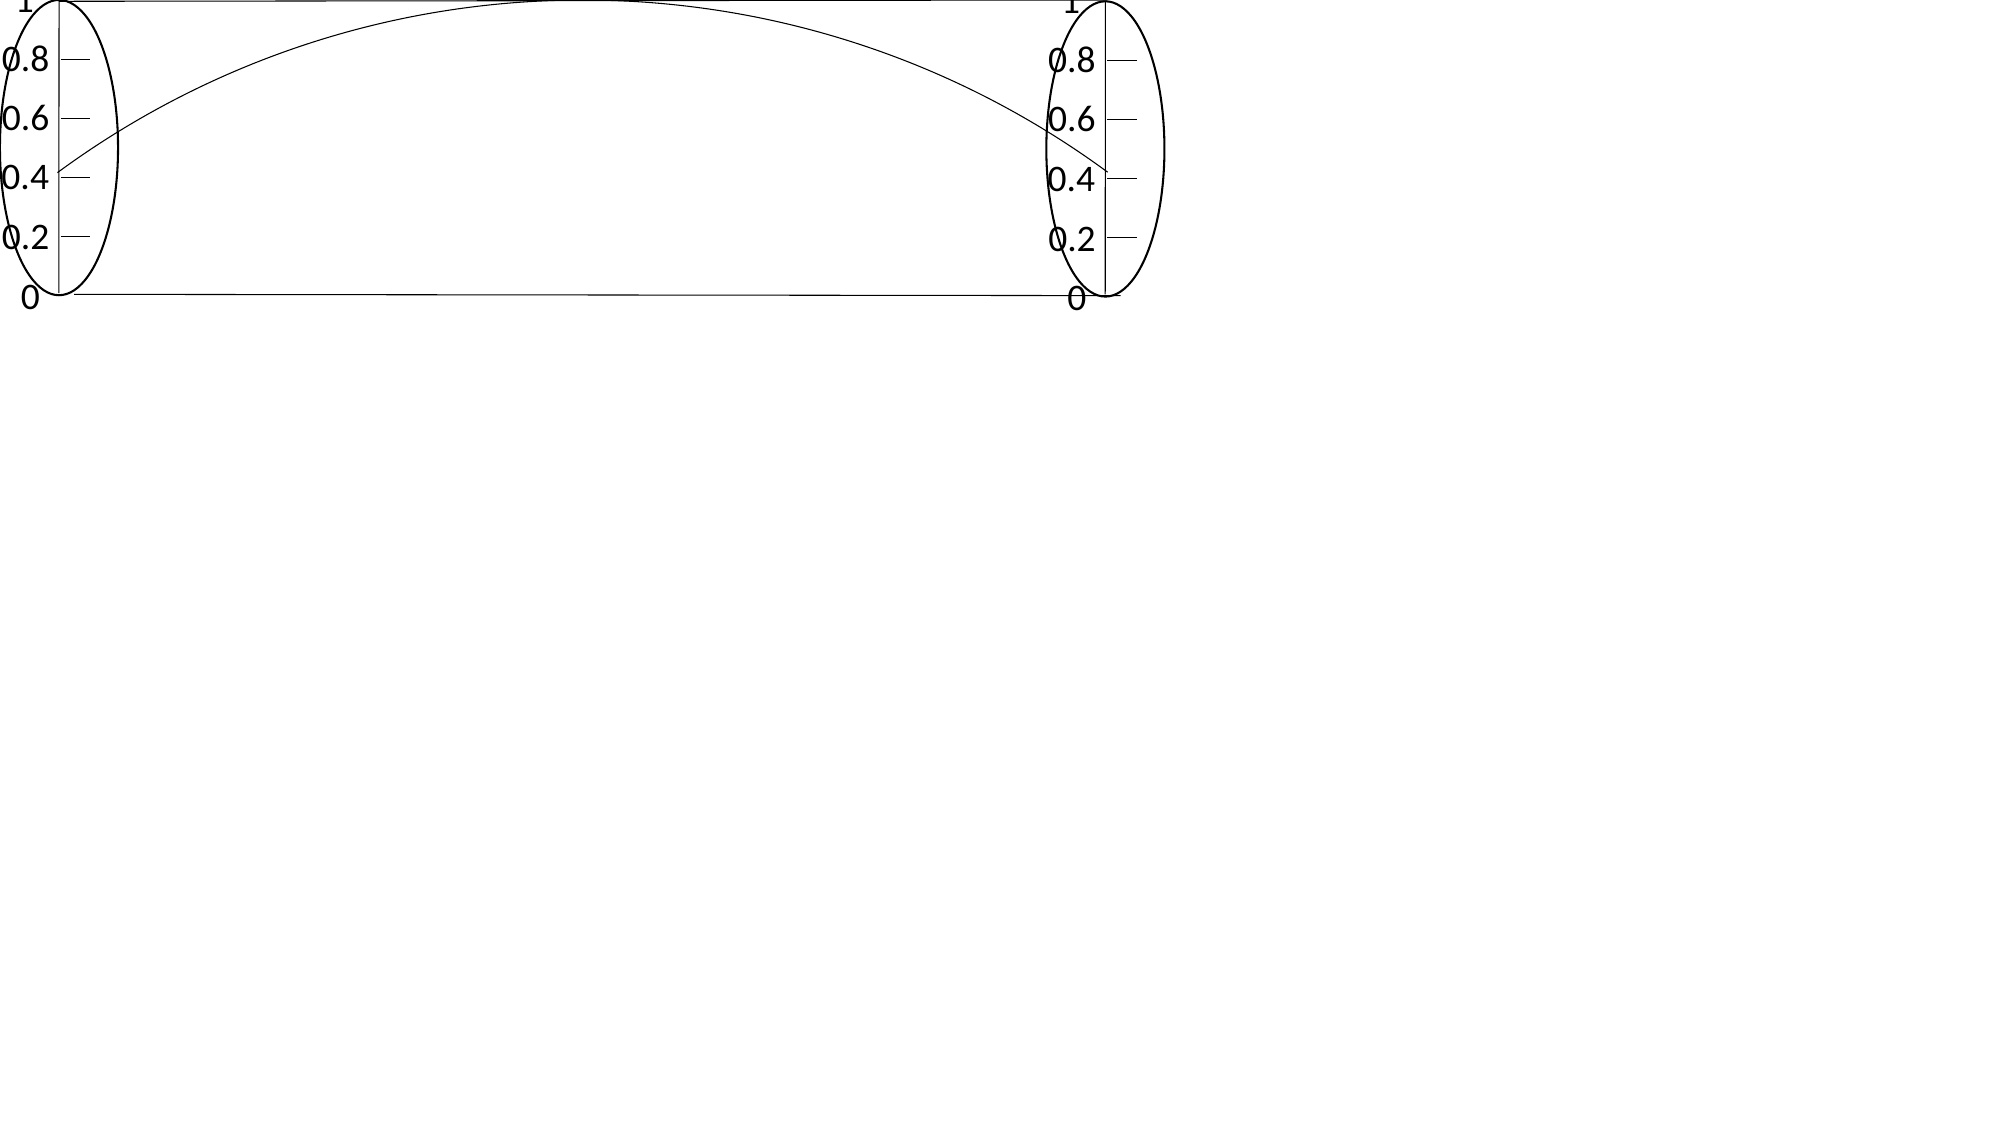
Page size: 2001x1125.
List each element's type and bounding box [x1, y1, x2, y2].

text_box [0, 0, 1469, 1125]
